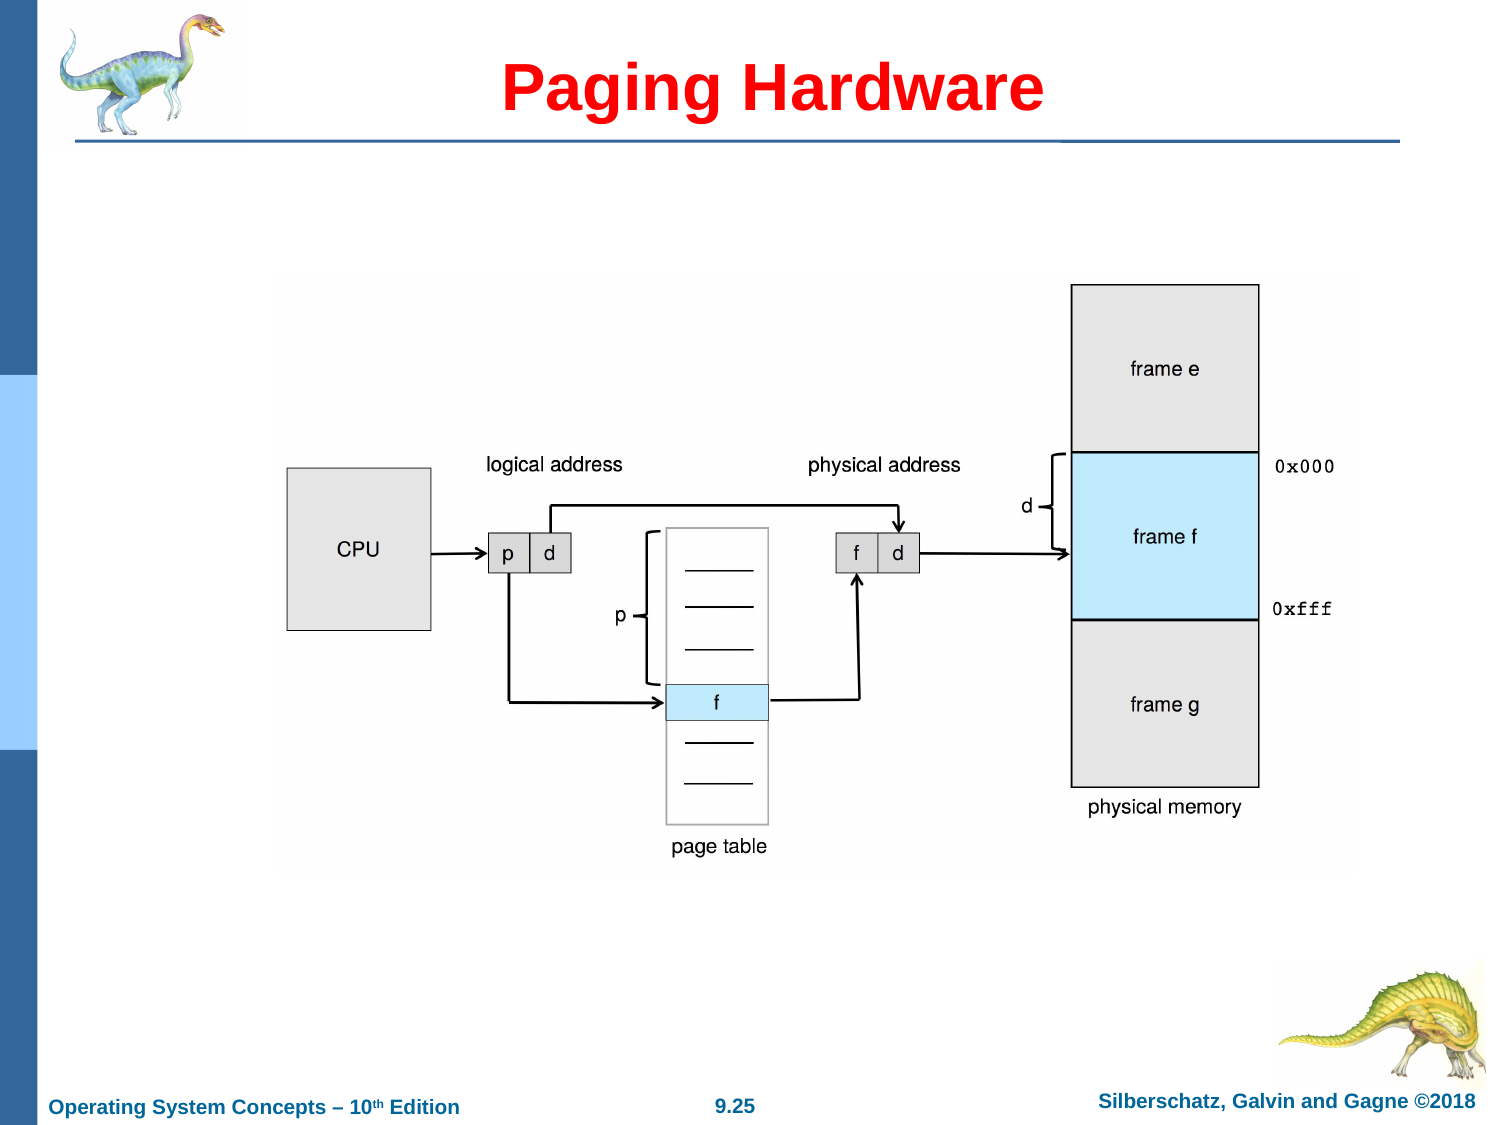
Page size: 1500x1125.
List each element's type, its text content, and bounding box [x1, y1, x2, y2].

picture [275, 273, 1357, 875]
picture [1275, 959, 1486, 1090]
picture [46, 0, 243, 149]
title Paging Hardware [122, 36, 1425, 132]
